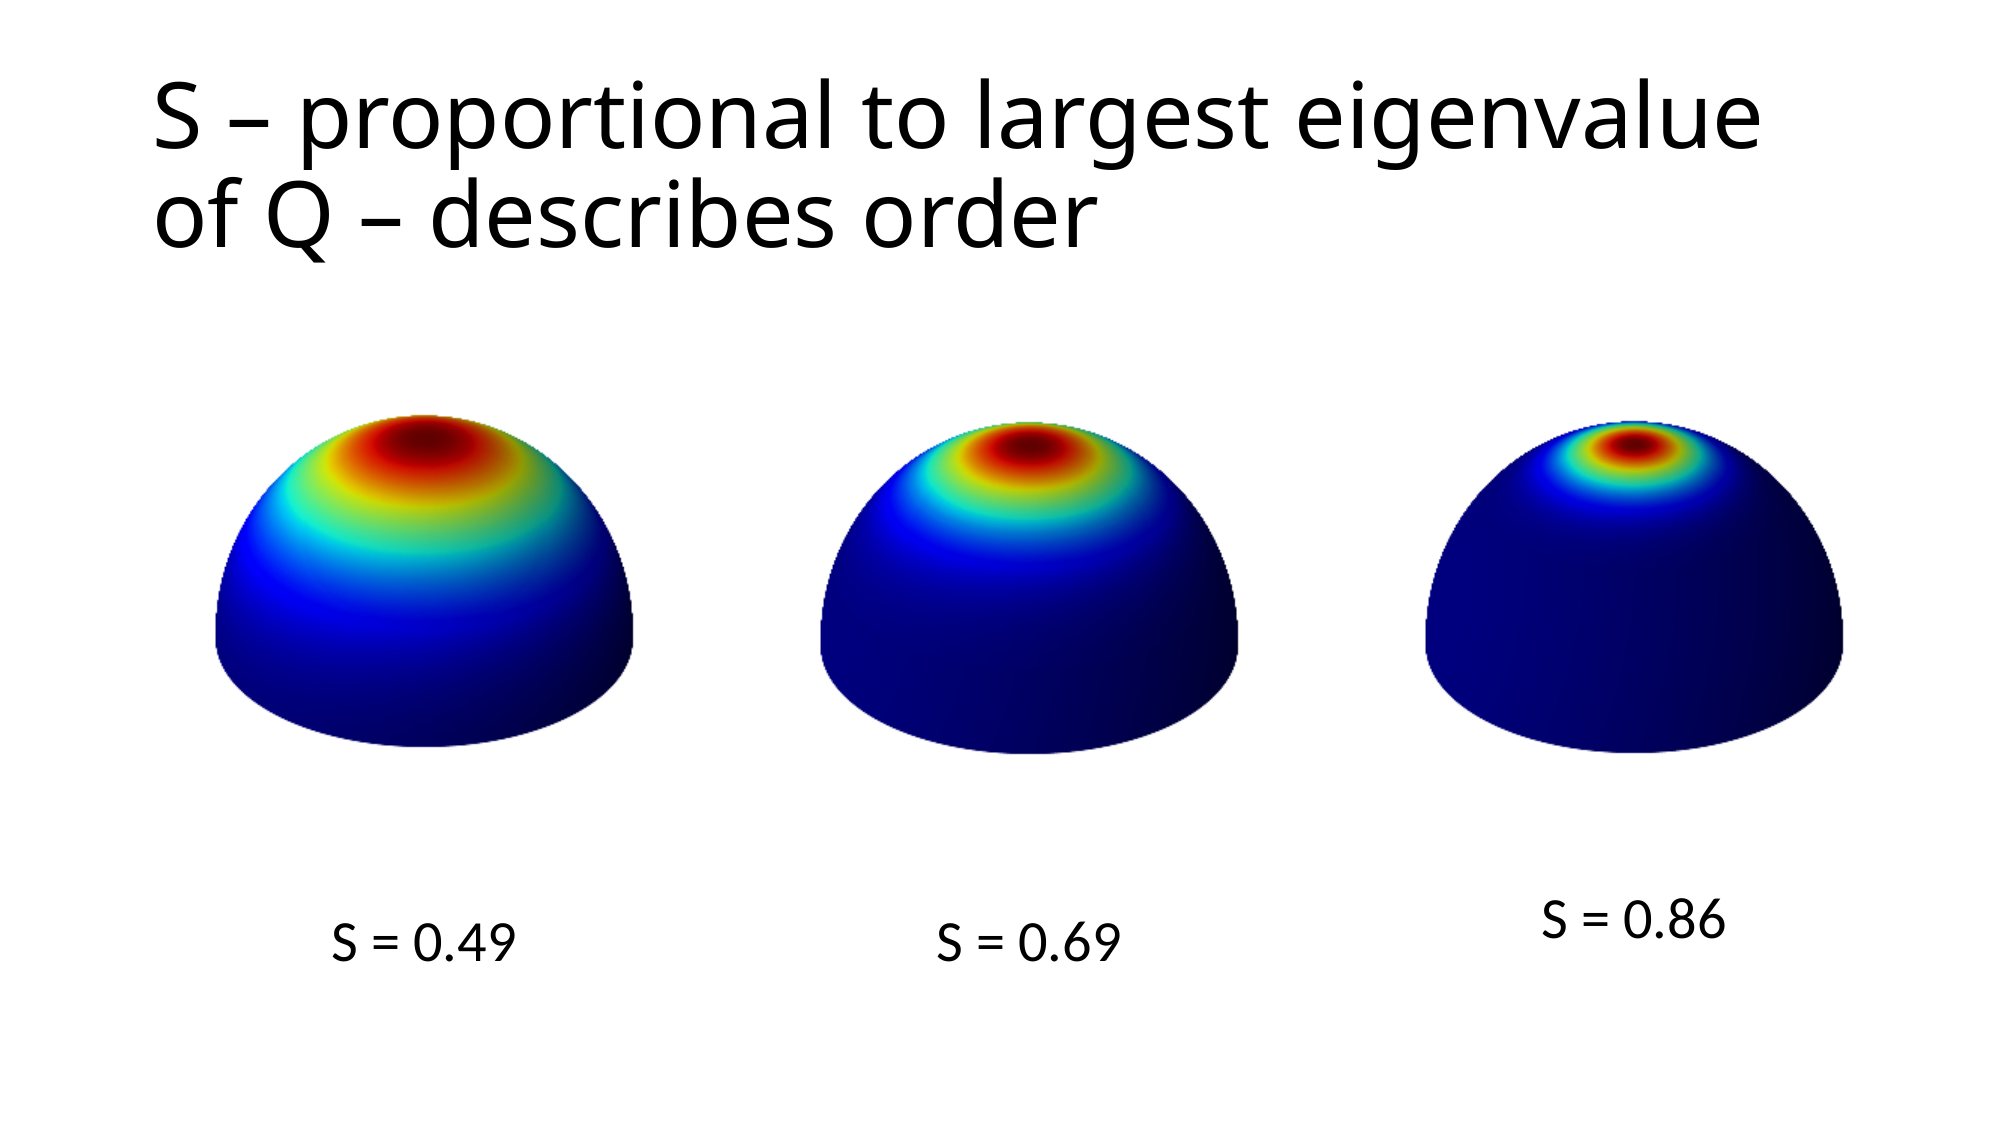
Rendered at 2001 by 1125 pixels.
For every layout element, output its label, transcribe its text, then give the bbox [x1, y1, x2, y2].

text_box S = 0.69 [921, 895, 1137, 981]
picture [800, 374, 1258, 799]
text_box S = 0.49 [316, 895, 532, 981]
picture [195, 374, 653, 799]
text_box S = 0.86 [1526, 873, 1742, 958]
picture [1405, 384, 1863, 809]
title S – proportional to largest eigenvalue of Q – describes order [137, 59, 1863, 278]
